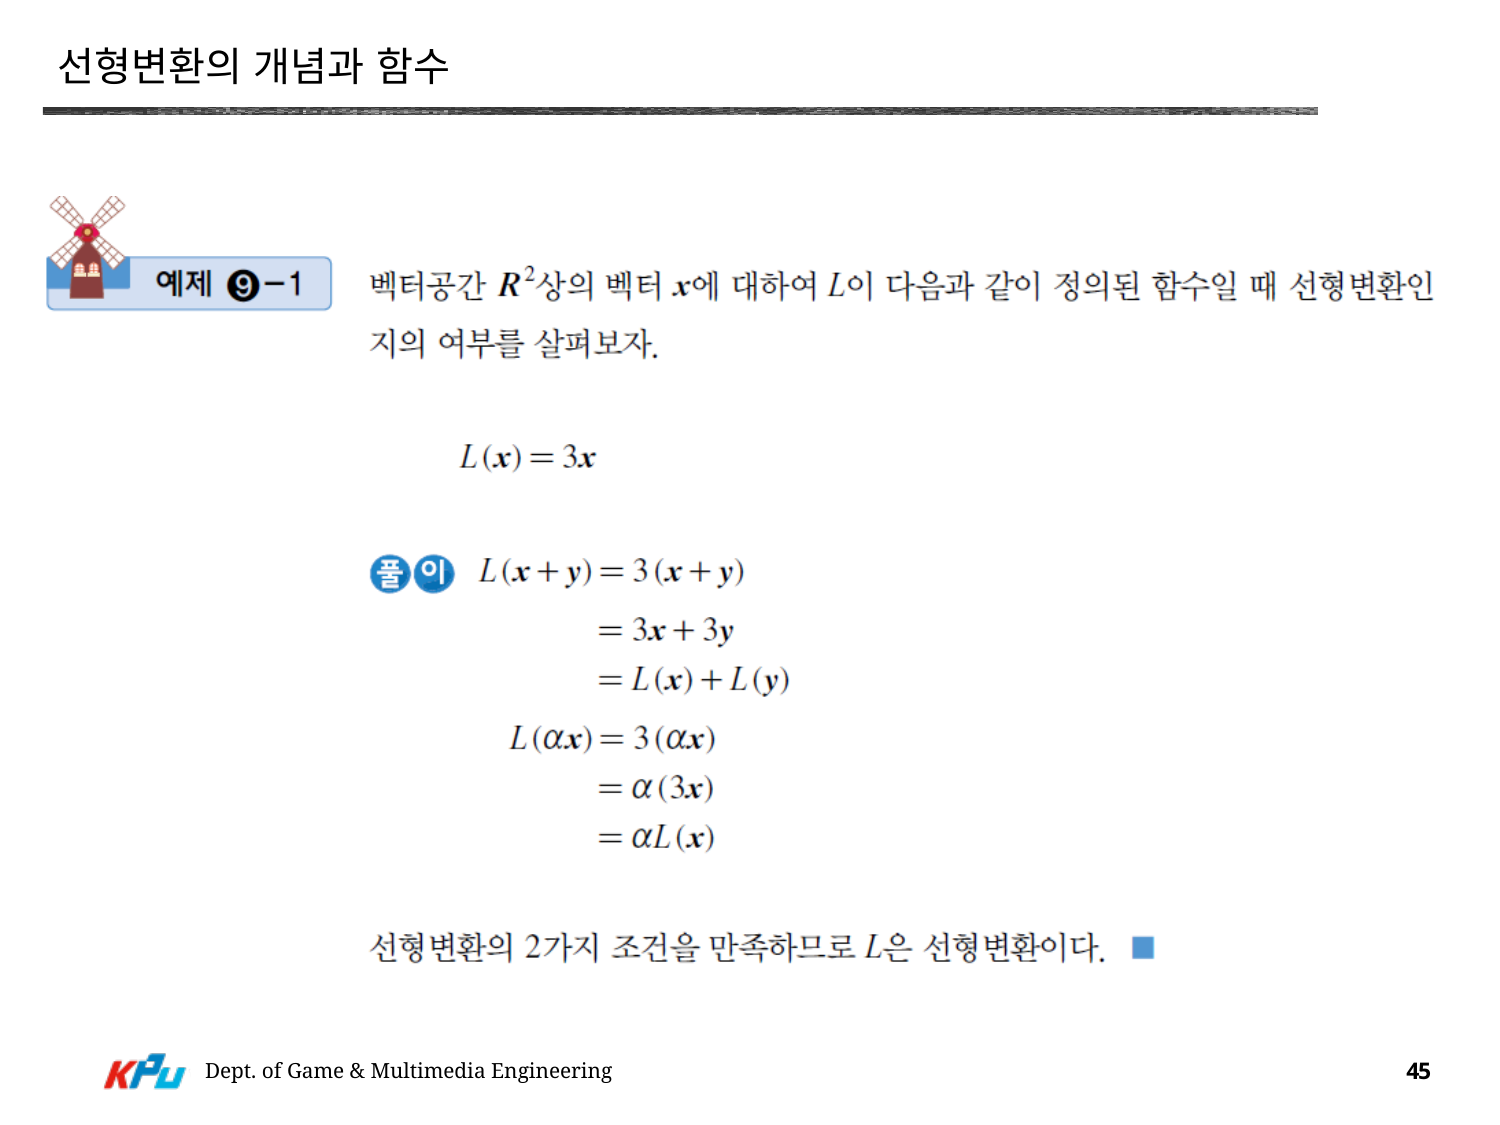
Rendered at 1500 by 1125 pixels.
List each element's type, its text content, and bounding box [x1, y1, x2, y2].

slide_number 45 [1379, 1042, 1459, 1103]
title 선형변환의 개념과 함수 [42, 39, 1458, 98]
footer Dept. of Game & Multimedia Engineering [190, 1042, 879, 1103]
picture [92, 1030, 191, 1120]
picture [0, 196, 1500, 977]
